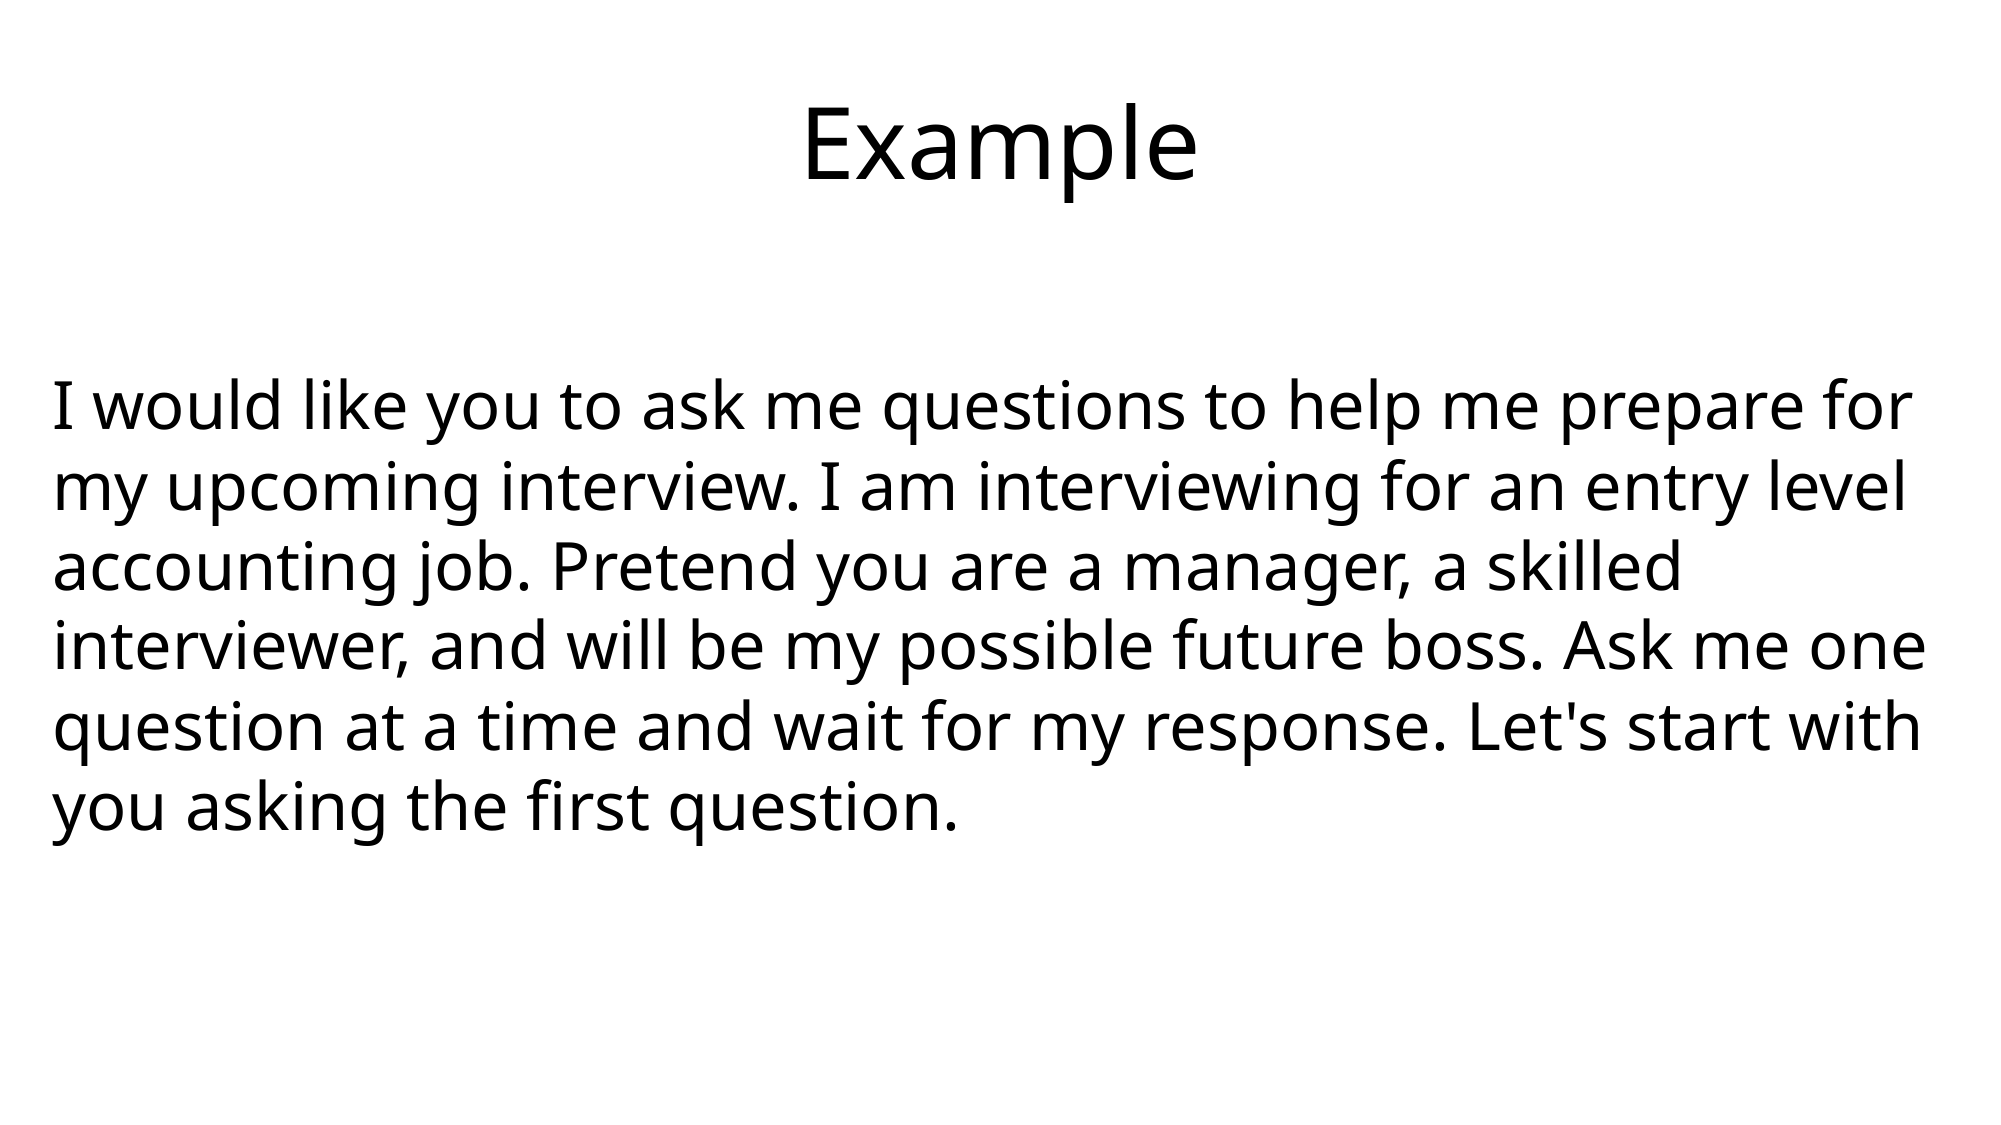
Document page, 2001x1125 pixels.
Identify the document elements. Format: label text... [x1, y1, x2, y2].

text_box I would like you to ask me questions to help me prepare for my upcoming interview. I am interviewing for an entry level accounting job. Pretend you are a manager, a skilled interviewer, and will be my possible future boss. Ask me one question at a time and wait for my response. Let's start with you asking the first question. [37, 356, 1975, 851]
text_box Example [502, 72, 1498, 207]
